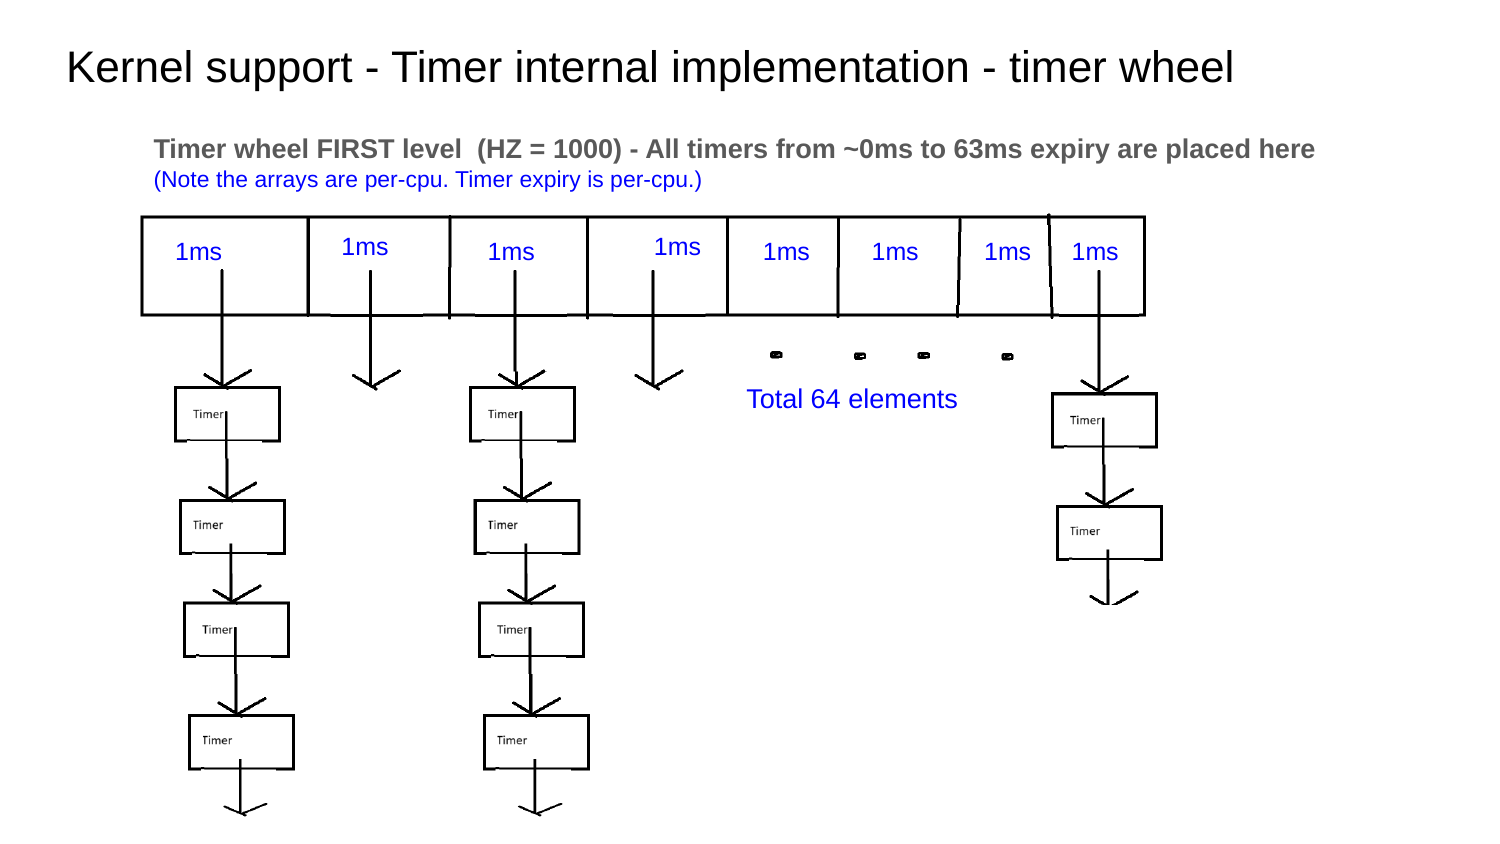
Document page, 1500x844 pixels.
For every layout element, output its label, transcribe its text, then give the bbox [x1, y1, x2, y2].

text_box Timer wheel FIRST level (HZ = 1000) - All timers from ~0ms to 63ms expiry are placed here (Note the arrays are per-cpu. Timer expiry is per-cpu.) [138, 116, 1424, 207]
picture [107, 201, 1195, 829]
title Kernel support - Timer internal implementation - timer wheel [51, 23, 1449, 117]
